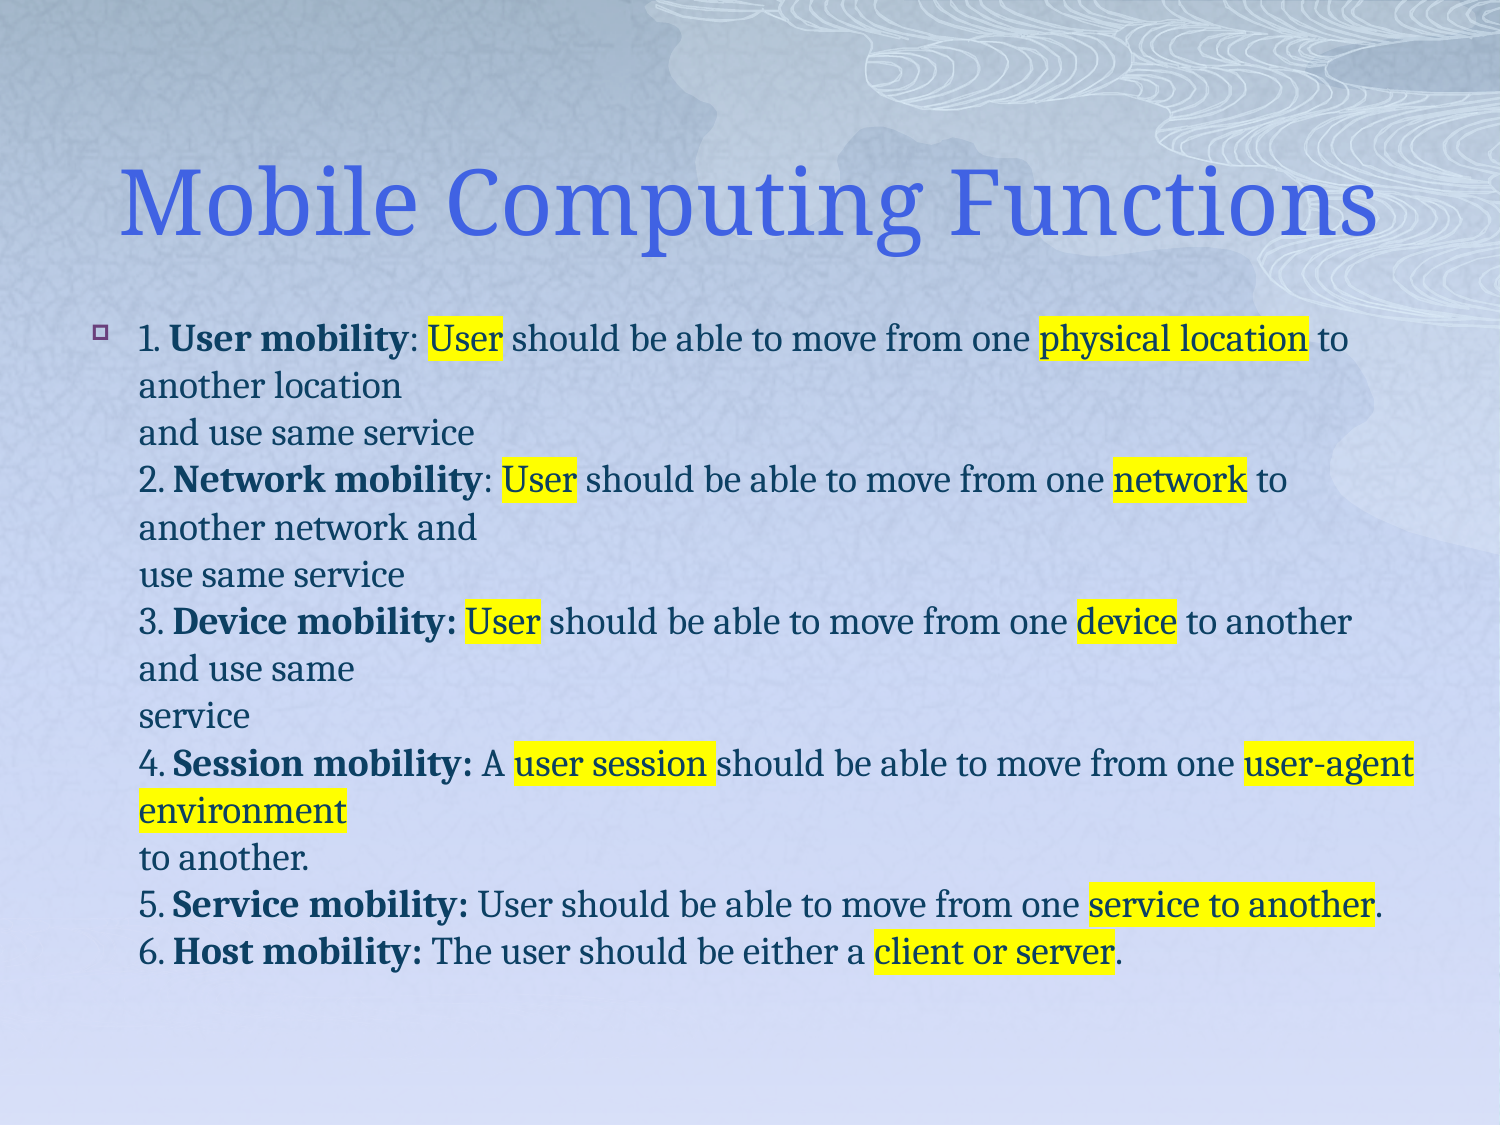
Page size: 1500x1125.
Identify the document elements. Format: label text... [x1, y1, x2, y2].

title Mobile Computing Functions [75, 105, 1425, 293]
list 1. User mobility: User should be able to move from one physical location to another location and use same service 2. Network mobility: User should be able to move from one network to another network and use same service 3. Device mobility: User should be able to move from one device to another and use same service 4. Session mobility: A user session should be able to move from one user-agent environment to another. 5. Service mobility: User should be able to move from one service to another. 6. Host mobility: The user should be either a client or server. [76, 304, 1430, 1032]
